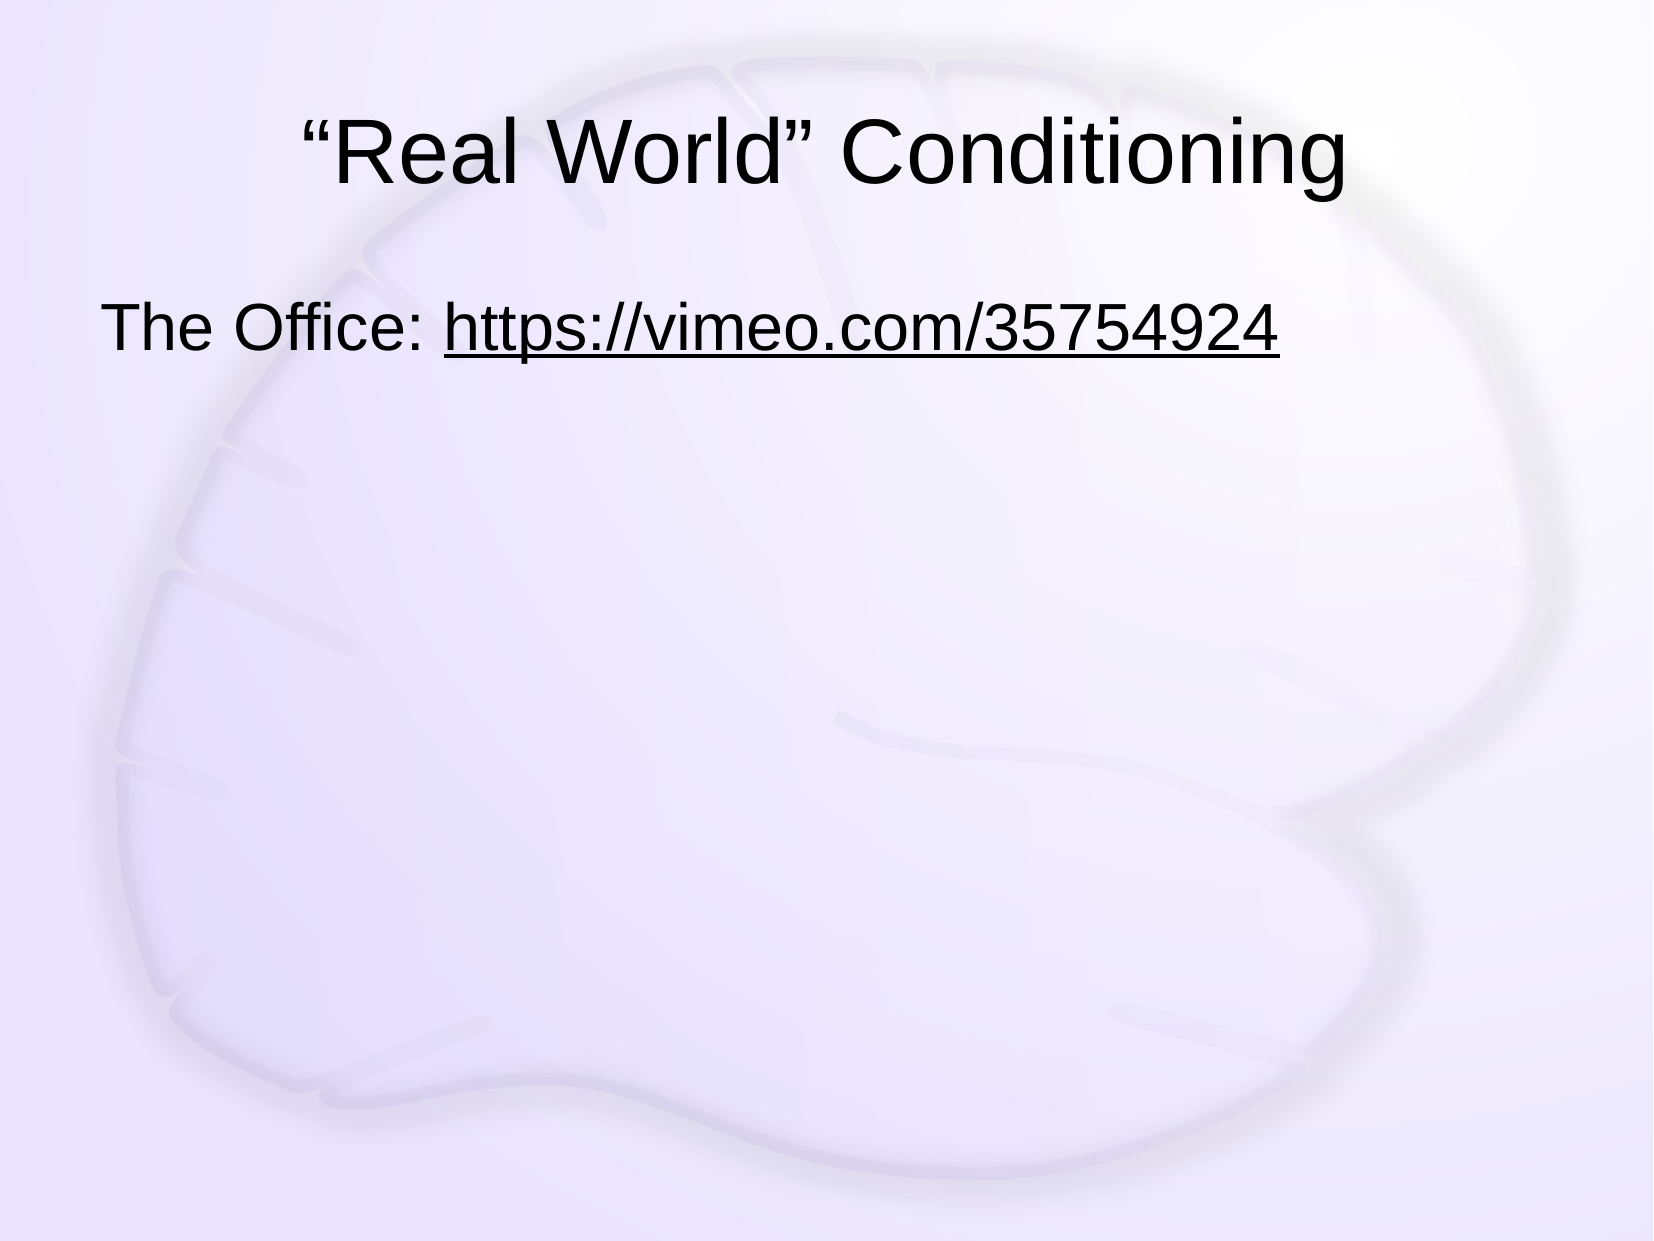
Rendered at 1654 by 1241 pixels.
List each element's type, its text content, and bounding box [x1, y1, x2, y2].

list The Office: https://vimeo.com/35754924 [82, 290, 1571, 1110]
picture [0, 0, 1654, 1241]
title “Real World” Conditioning [82, 49, 1571, 257]
